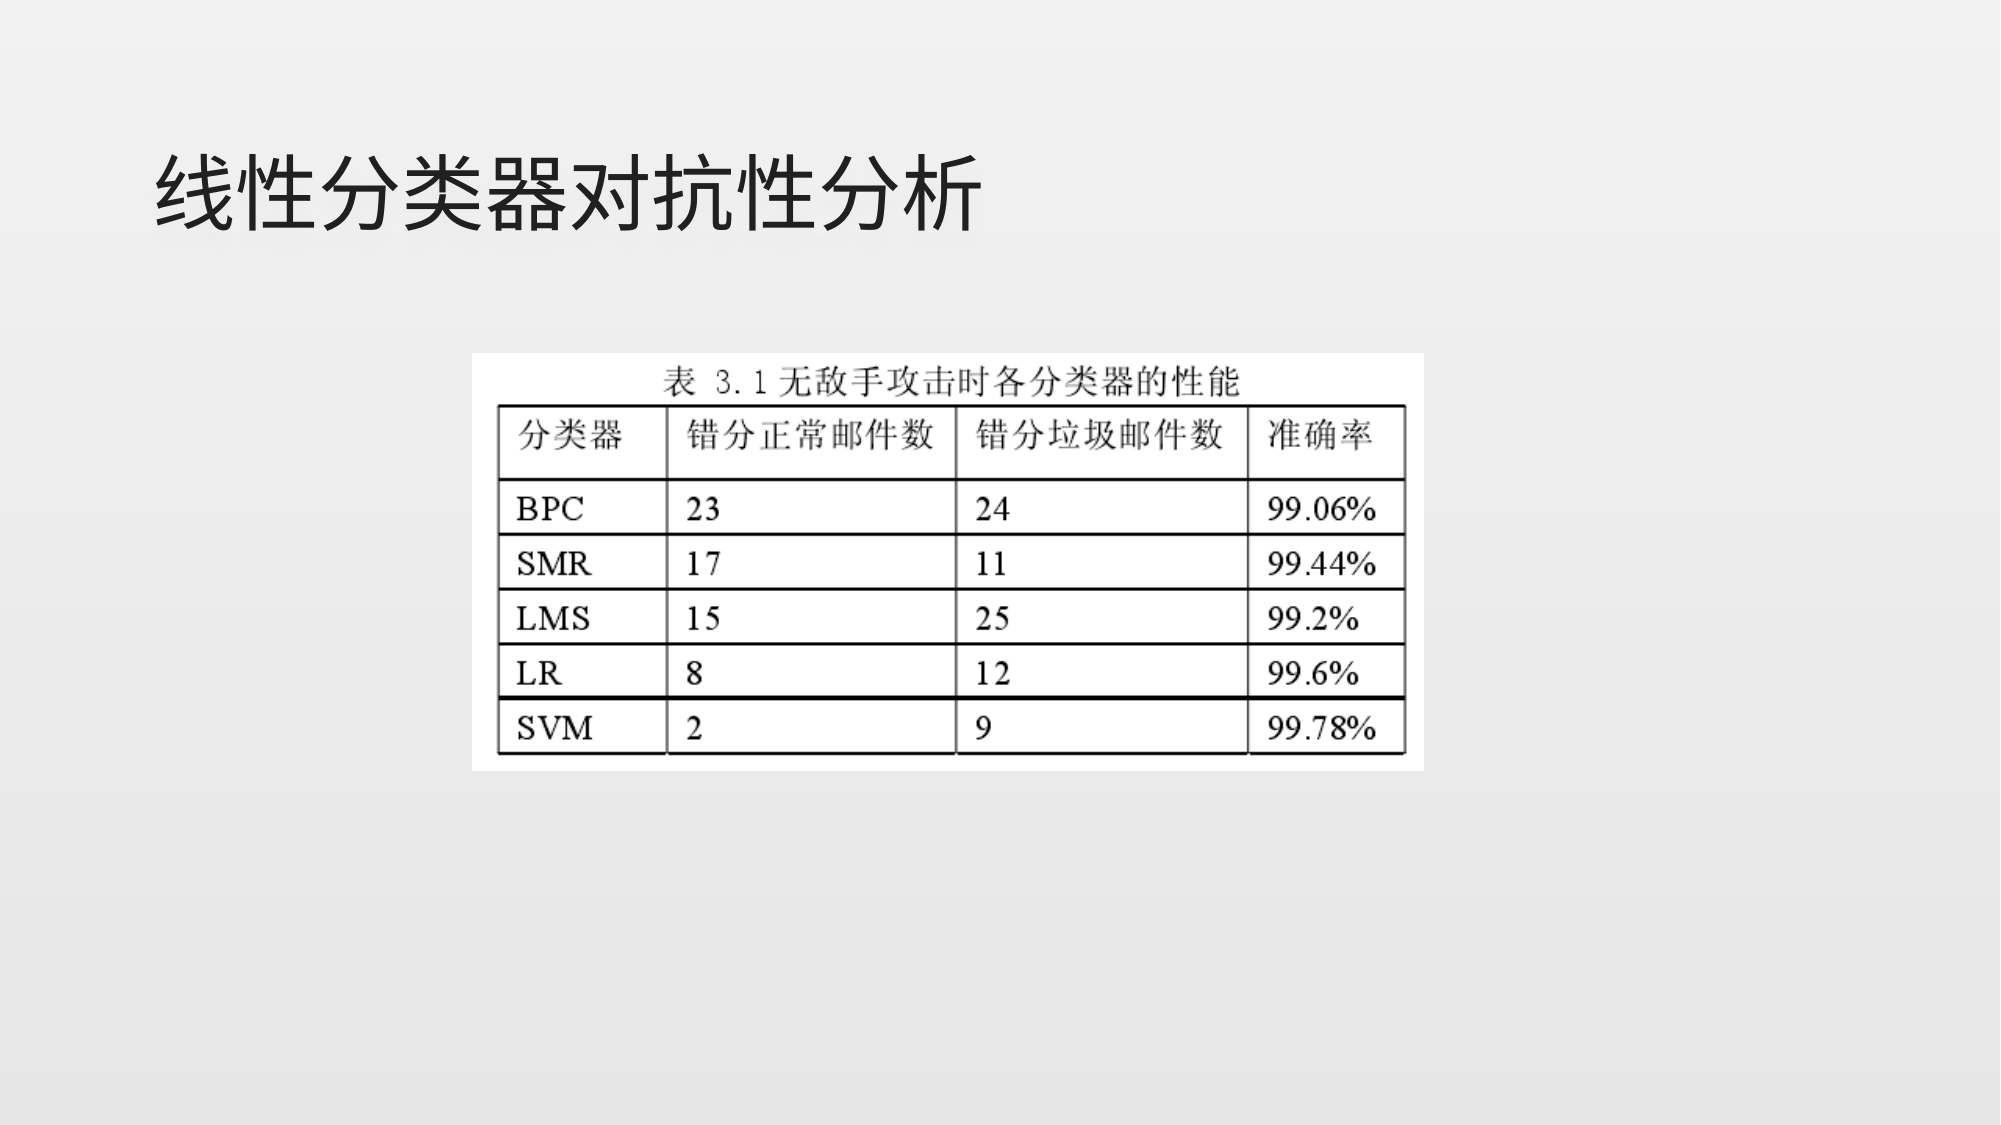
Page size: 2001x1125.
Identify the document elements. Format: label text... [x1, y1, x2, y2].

title 线性分类器对抗性分析 [137, 32, 1863, 250]
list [472, 353, 1424, 771]
